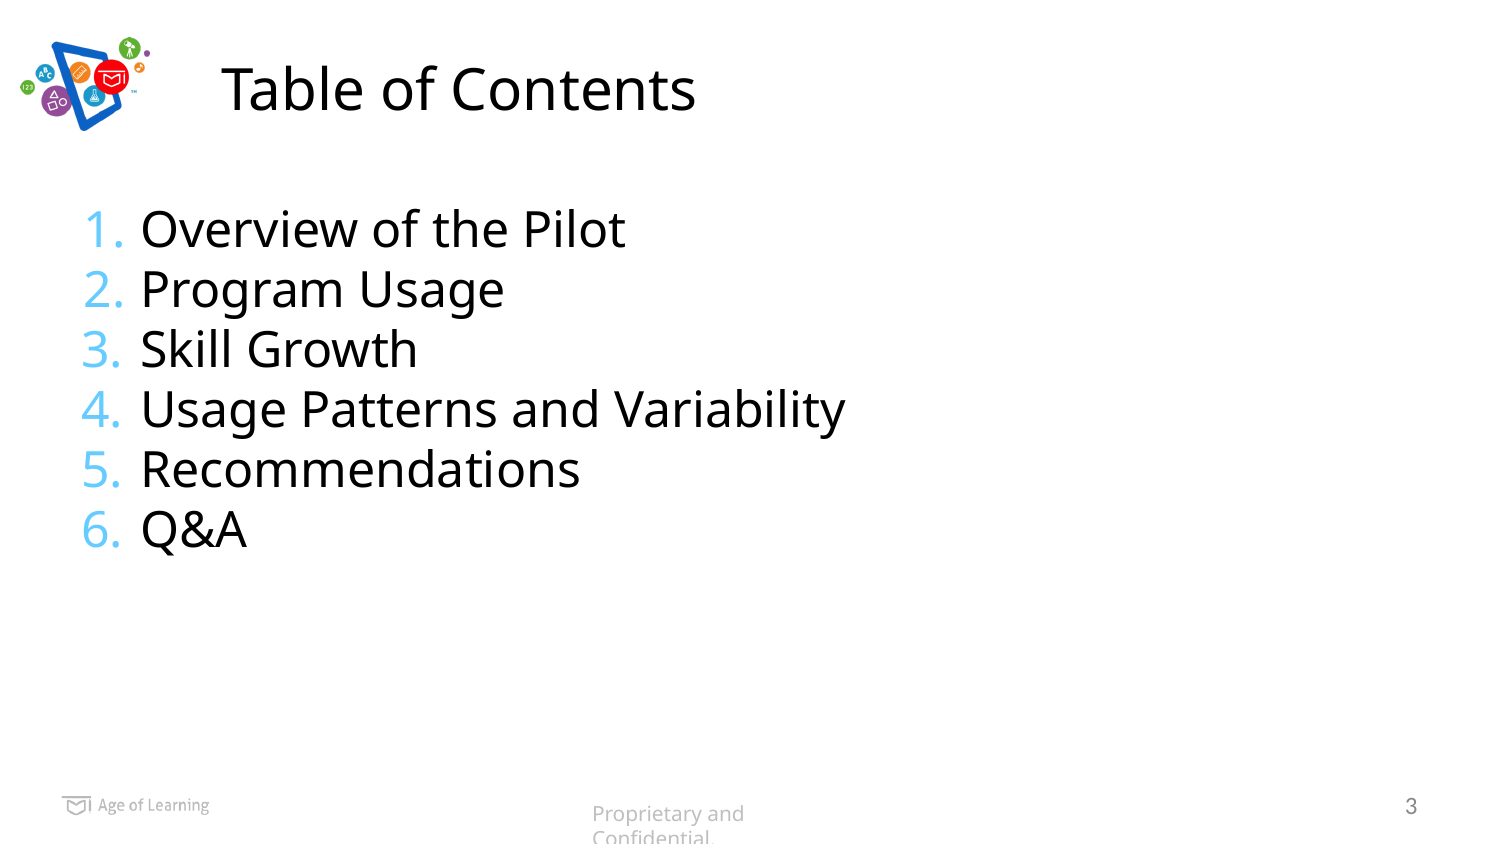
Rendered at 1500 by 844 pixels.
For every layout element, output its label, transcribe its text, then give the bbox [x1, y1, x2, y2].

slide_number ‹#› [1074, 636, 1425, 844]
picture [20, 36, 150, 131]
text_box Proprietary and Confidential. [577, 793, 879, 844]
text_box Table of Contents [206, 44, 1315, 130]
text_box Overview of the Pilot Program Usage Skill Growth Usage Patterns and Variability Recommendations Q&A [38, 190, 1446, 636]
picture [58, 792, 212, 819]
